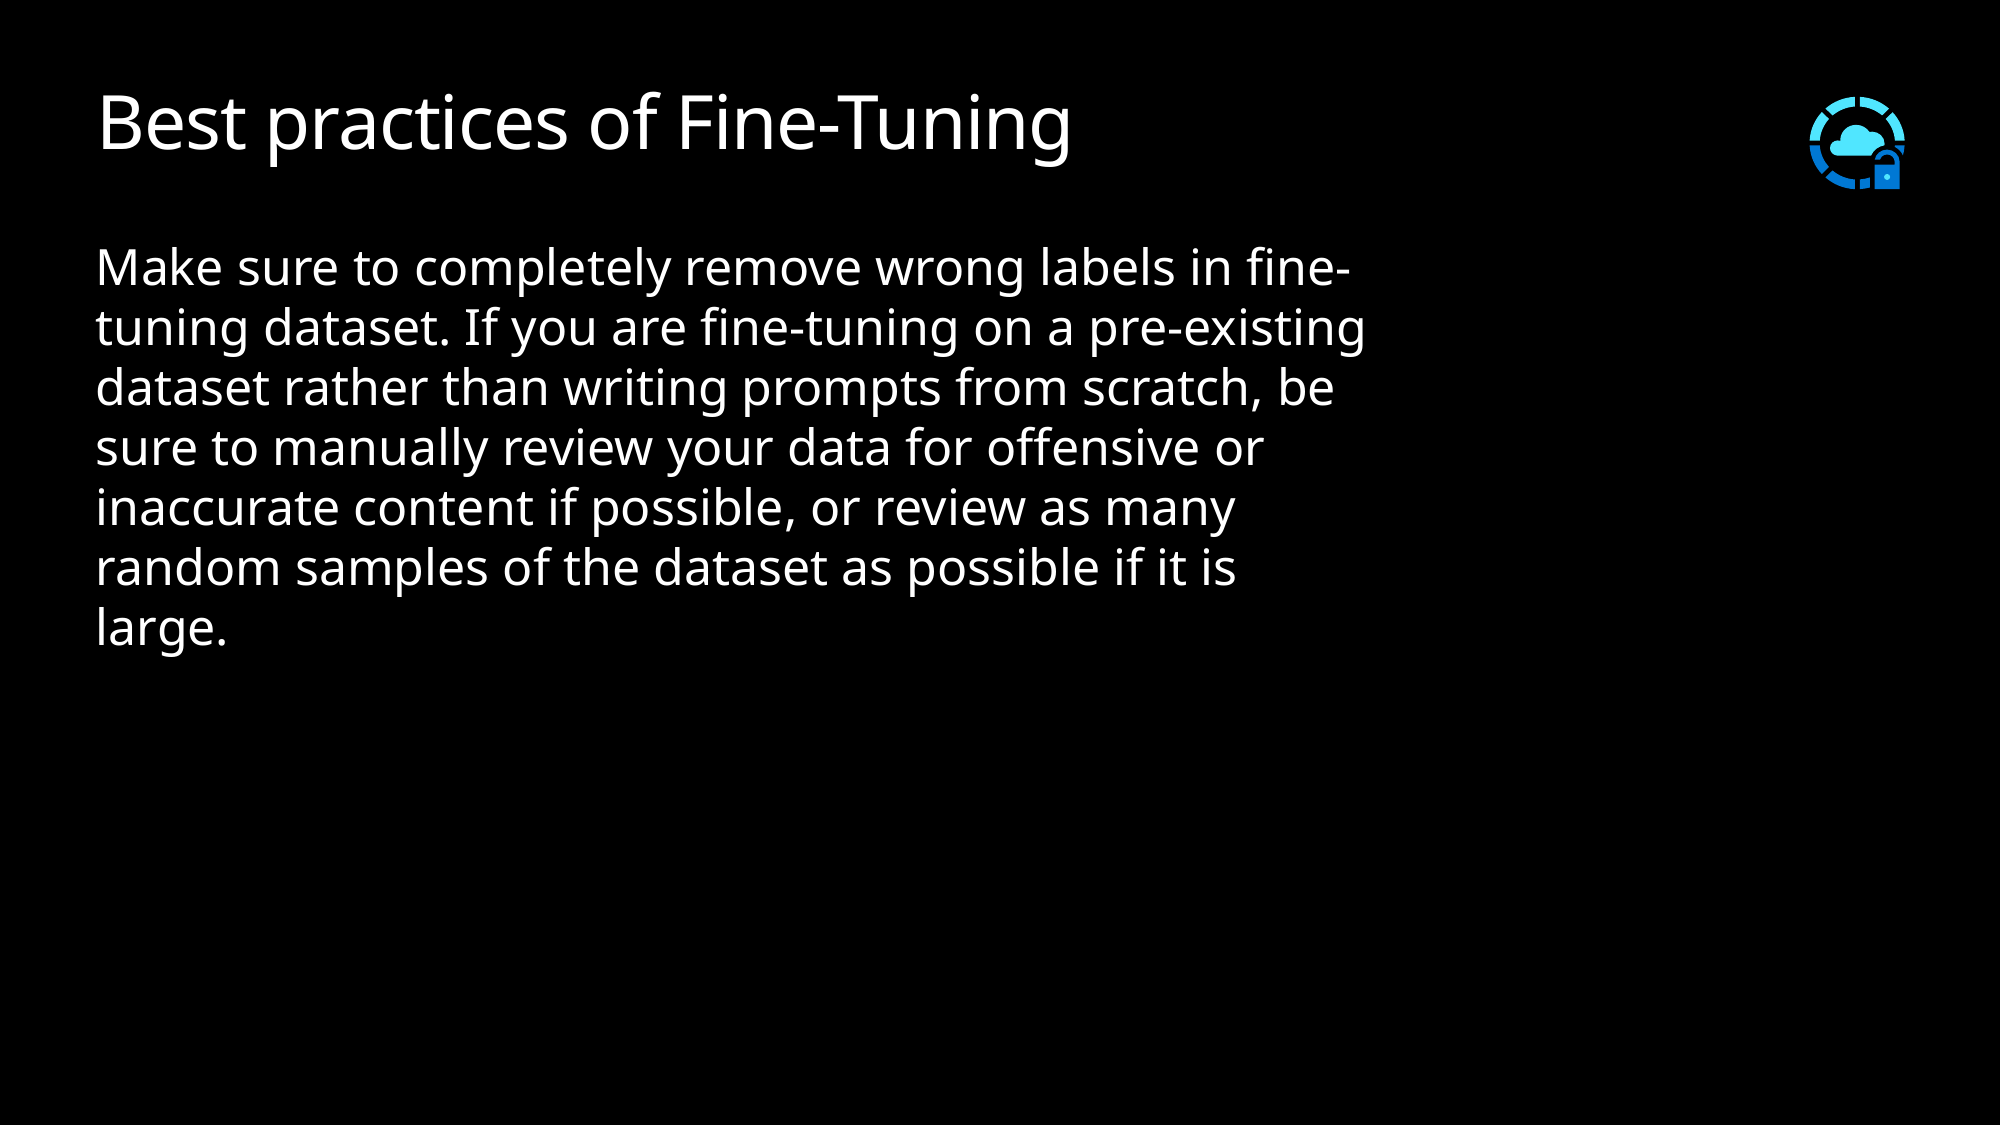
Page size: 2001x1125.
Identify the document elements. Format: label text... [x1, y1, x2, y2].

title Best practices of Fine-Tuning [96, 75, 1904, 166]
list Make sure to completely remove wrong labels in fine-tuning dataset. If you are fine-tuning on a pre-existing dataset rather than writing prompts from scratch, be sure to manually review your data for offensive or inaccurate content if possible, or review as many random samples of the dataset as possible if it is large. [95, 235, 1374, 599]
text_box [1809, 96, 1905, 190]
